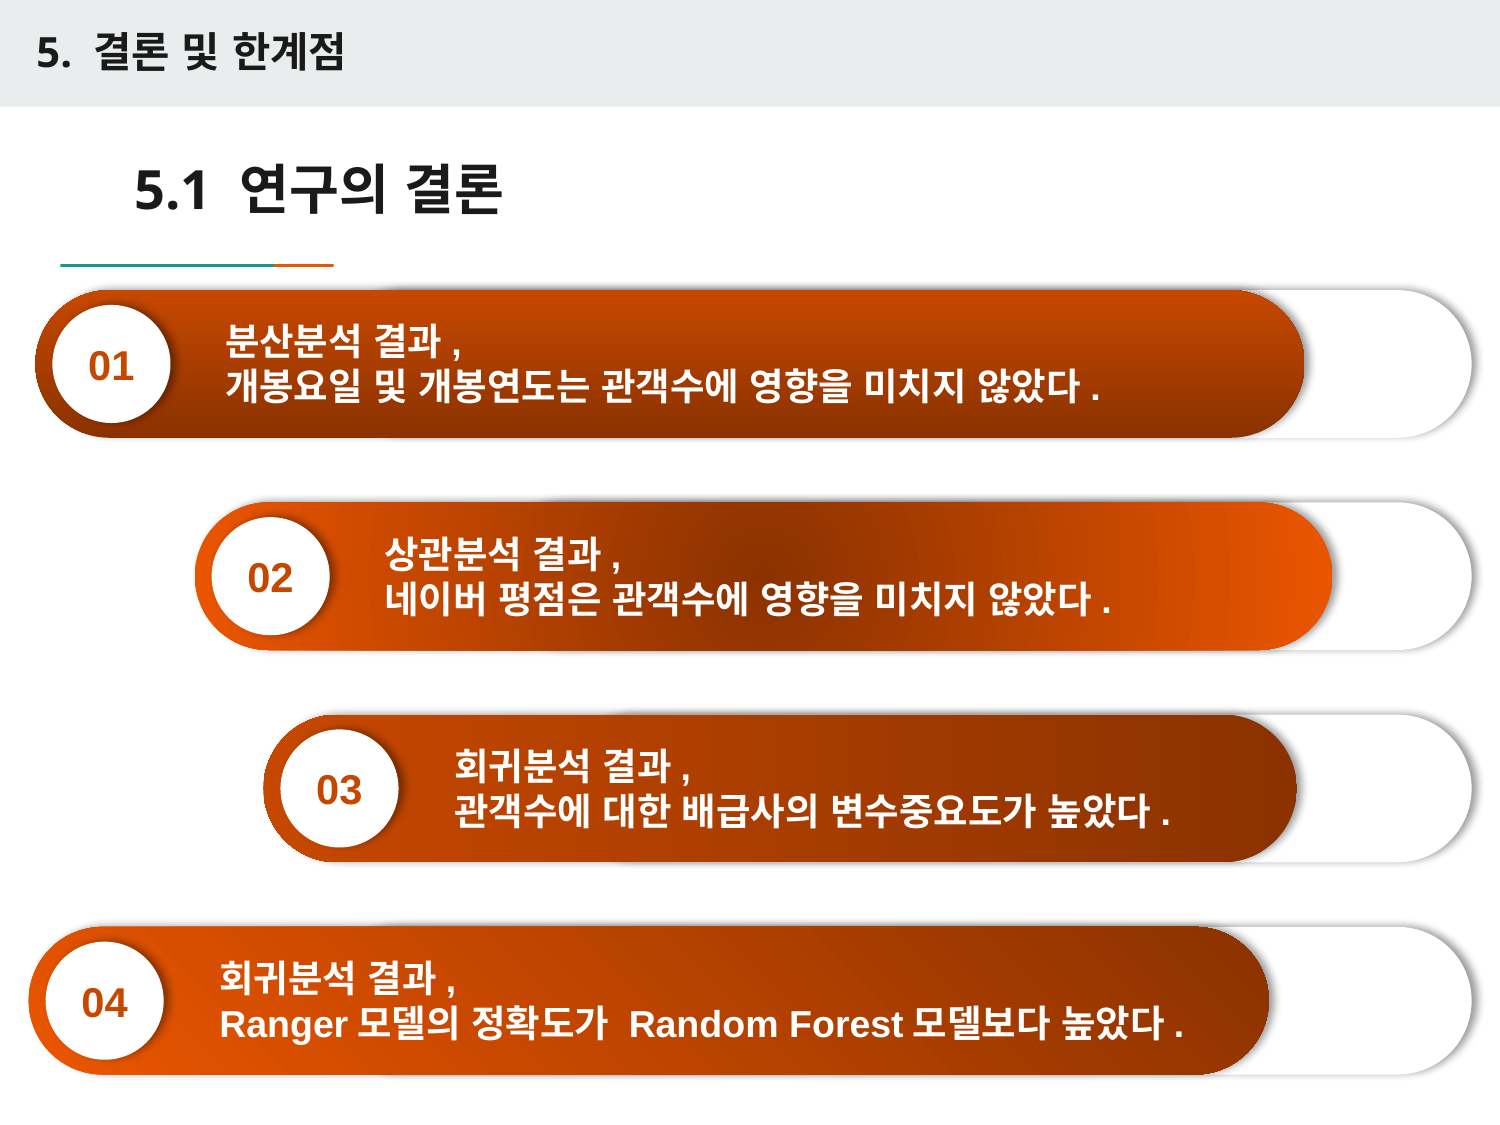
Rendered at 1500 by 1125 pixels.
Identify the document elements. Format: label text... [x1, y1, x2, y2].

text_box [1230, 924, 1474, 1077]
text_box [261, 712, 1278, 865]
text_box [1258, 712, 1452, 735]
text_box 03 [278, 727, 401, 850]
text_box 회귀분석 결과, Ranger모델의 정확도가 Random Forest모델보다 높았다. [204, 947, 1238, 1053]
text_box [33, 288, 1307, 440]
text_box 01 [50, 302, 173, 426]
text_box [1291, 500, 1474, 653]
text_box [26, 924, 1271, 1077]
text_box 분산분석 결과, 개봉요일 및 개봉연도는 관객수에 영향을 미치지 않았다. [210, 310, 1244, 416]
text_box 회귀분석 결과, 관객수에 대한 배급사의 변수중요도가 높았다. [439, 735, 1473, 841]
text_box 5. 결론 및 한계점 [0, 0, 1262, 103]
text_box [192, 500, 1315, 653]
text_box [1266, 288, 1474, 440]
title 5.1 연구의 결론 [119, 140, 1381, 258]
text_box 02 [209, 515, 332, 638]
text_box 04 [43, 939, 166, 1062]
text_box 상관분석 결과, 네이버 평점은 관객수에 영향을 미치지 않았다. [369, 523, 1403, 628]
text_box [1256, 841, 1453, 865]
